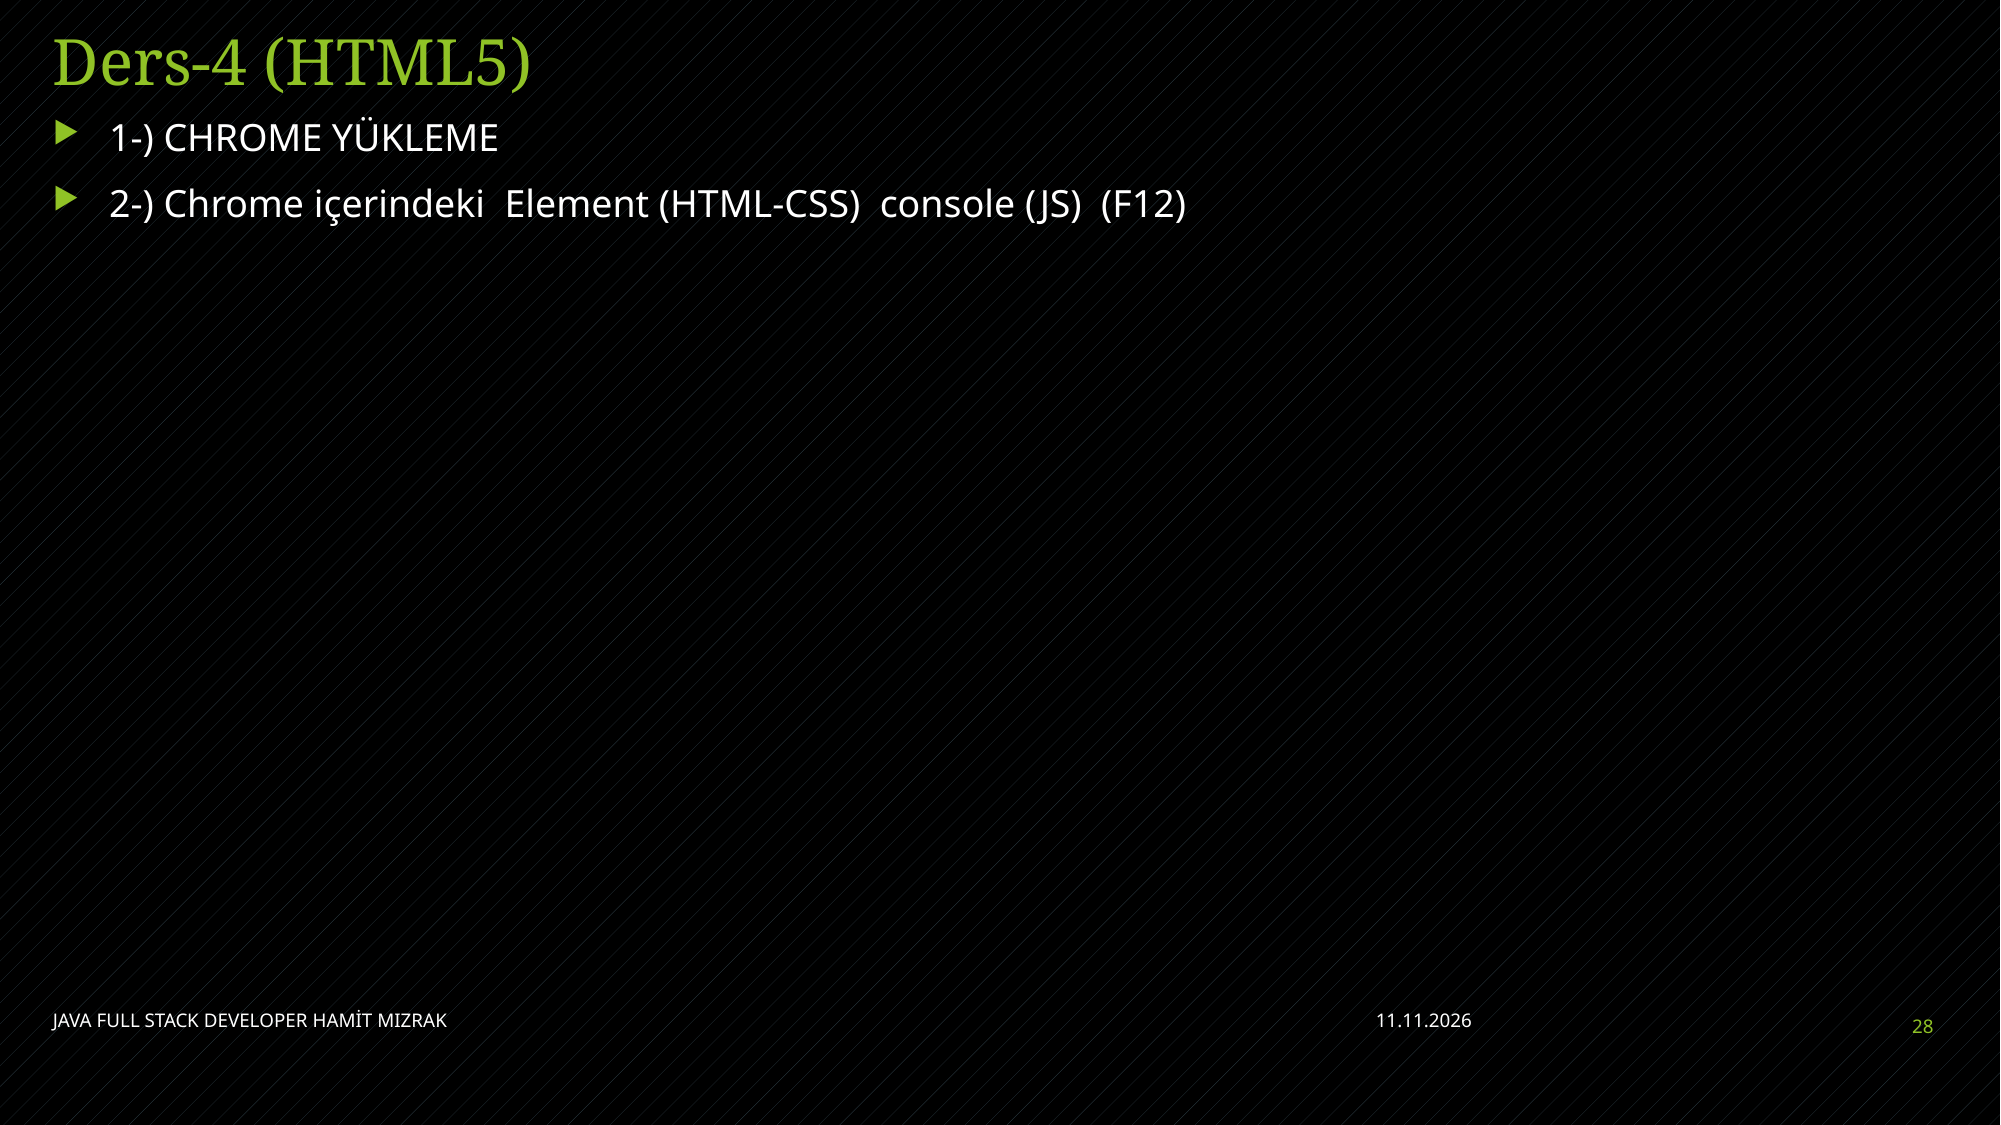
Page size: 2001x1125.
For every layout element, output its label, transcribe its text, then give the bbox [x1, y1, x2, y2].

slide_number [1181, 991, 1487, 1051]
slide_number 28 [1836, 997, 1949, 1058]
title Ders-4 (HTML5) [37, 14, 1949, 106]
list 1-) CHROME YÜKLEME 2-) Chrome içerindeki Element (HTML-CSS) console (JS) (F12) [37, 106, 1949, 971]
footer JAVA FULL STACK DEVELOPER HAMİT MIZRAK [37, 991, 1145, 1051]
